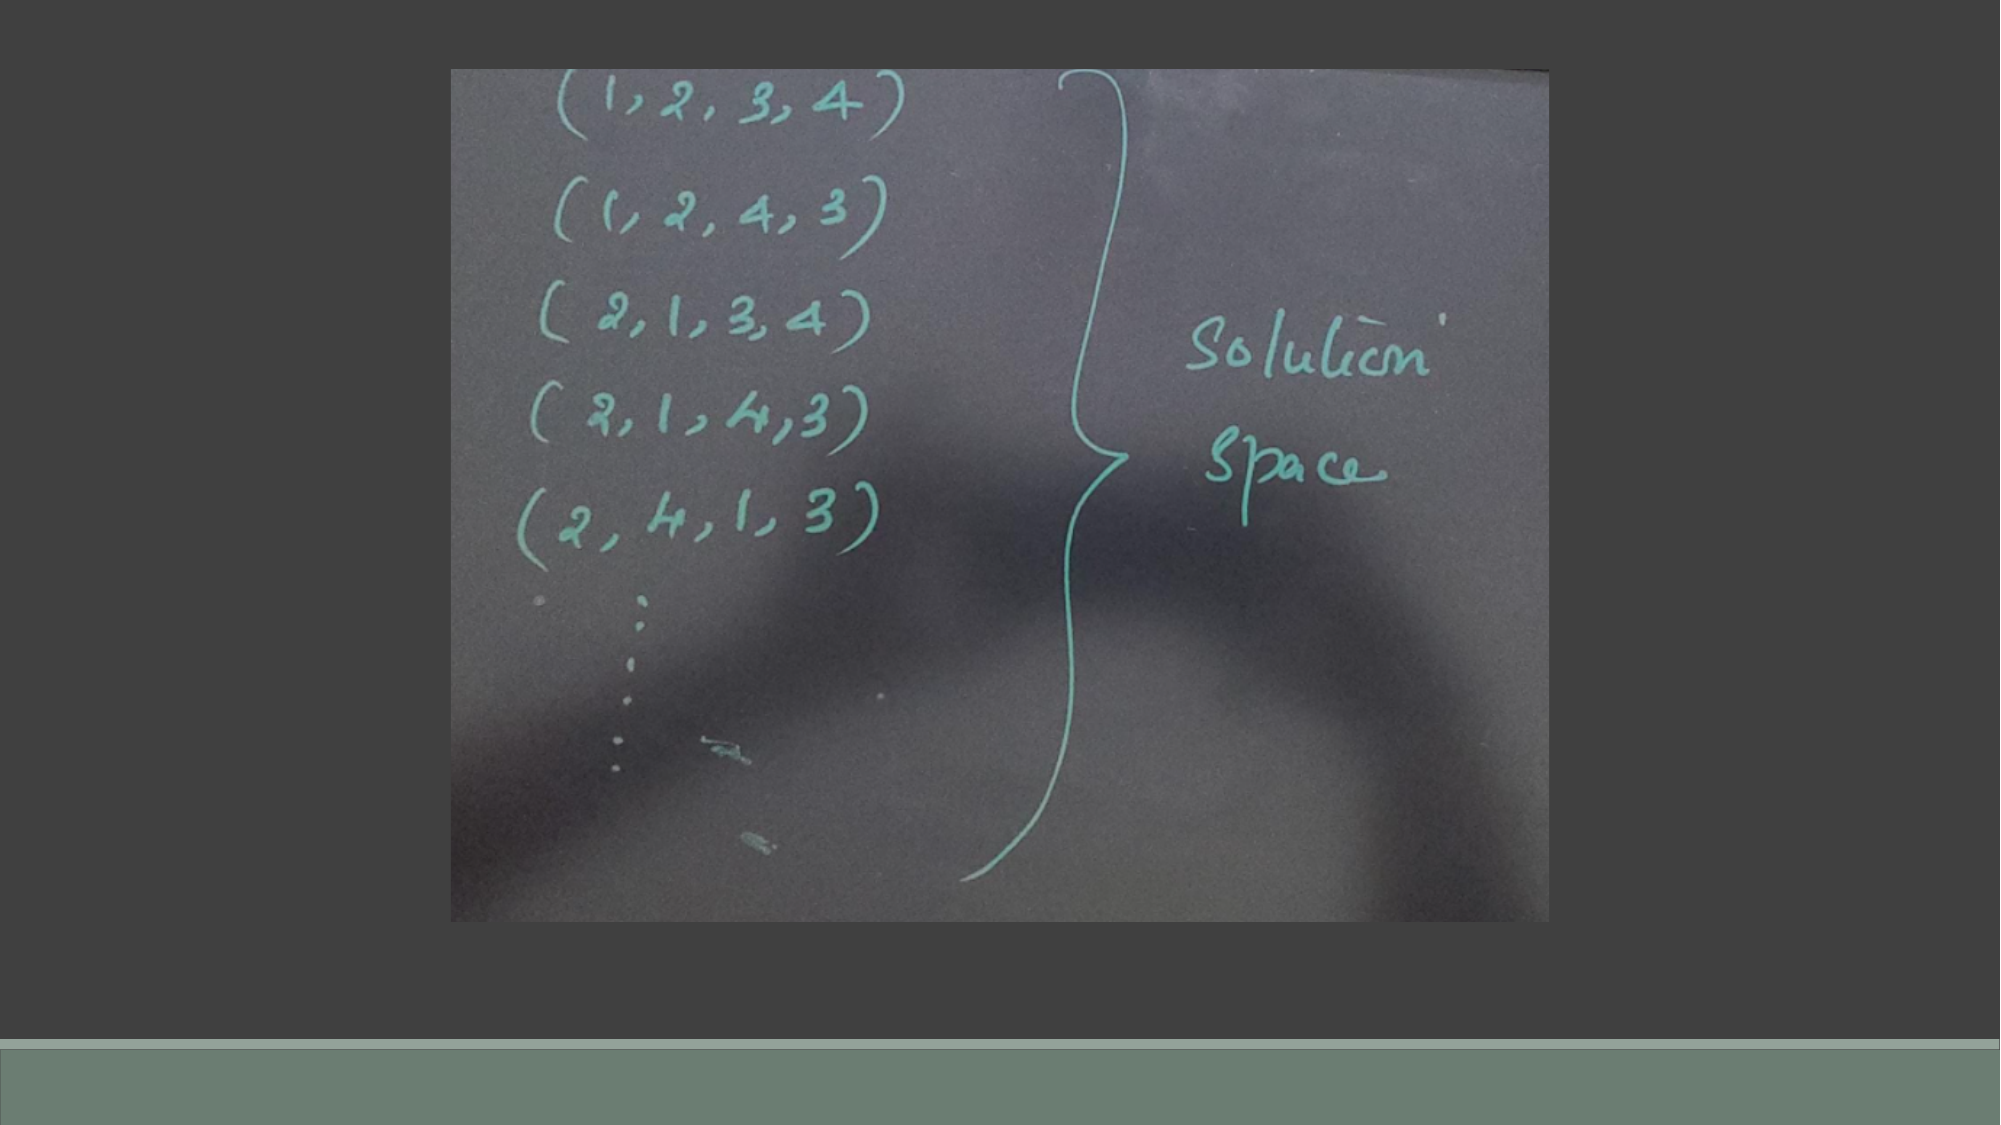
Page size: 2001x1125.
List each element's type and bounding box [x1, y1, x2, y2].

picture [450, 68, 1550, 923]
